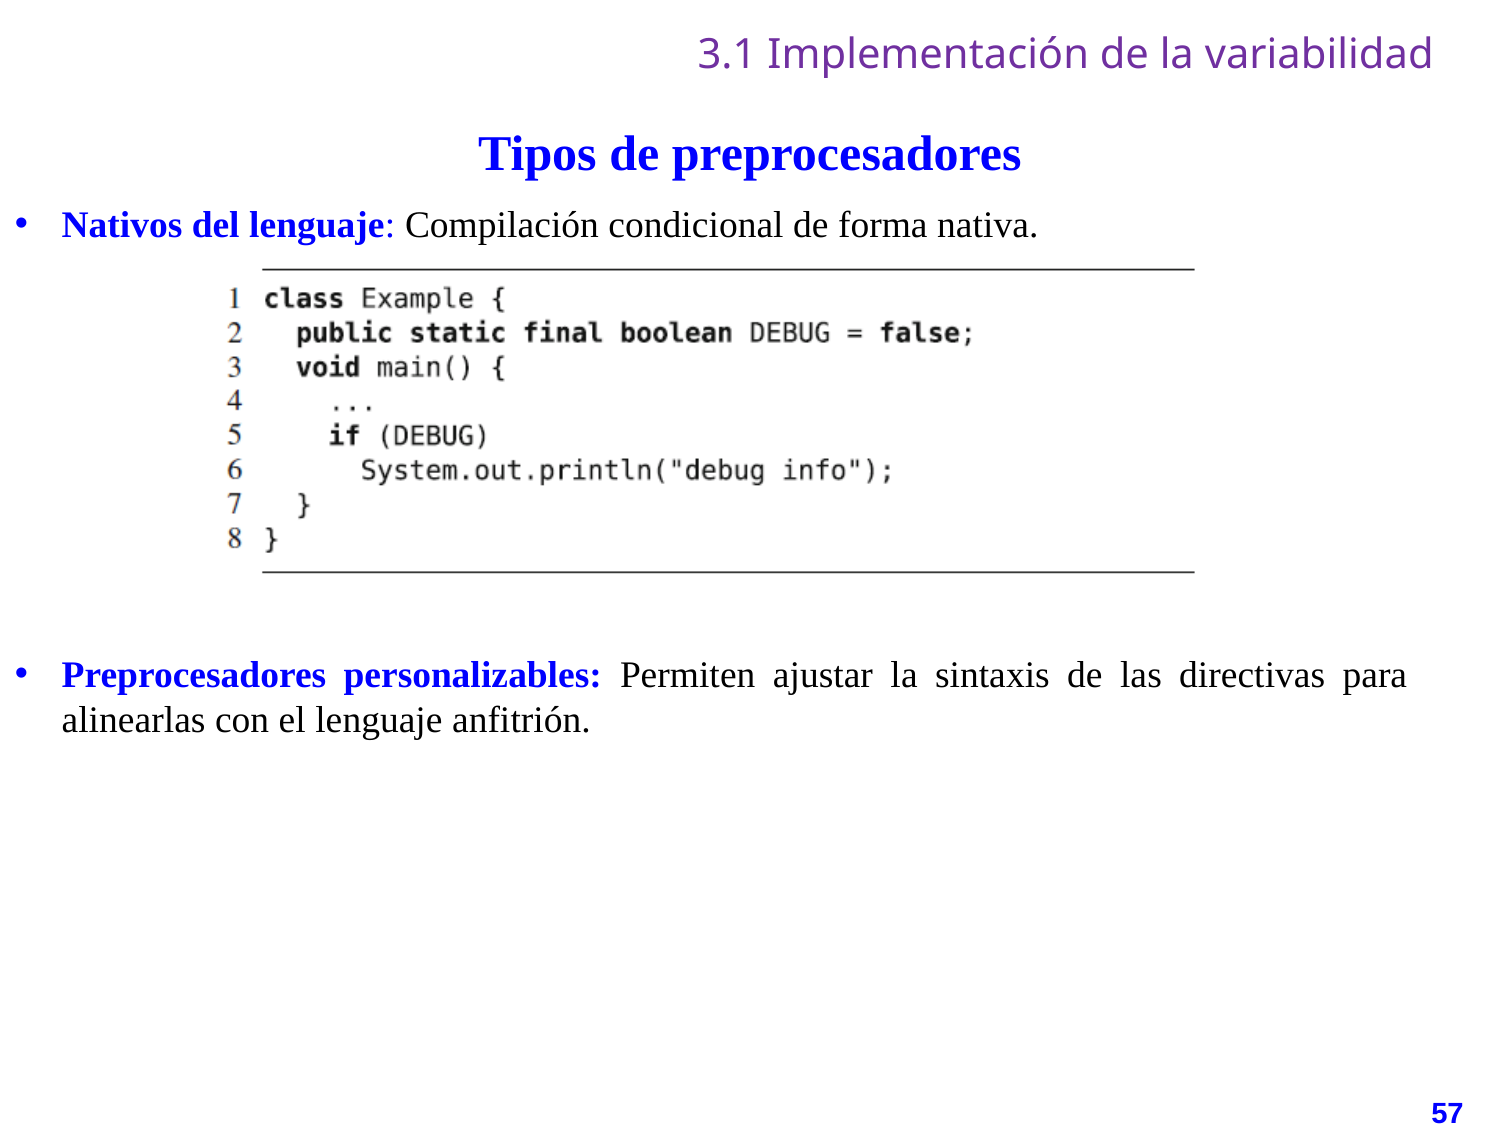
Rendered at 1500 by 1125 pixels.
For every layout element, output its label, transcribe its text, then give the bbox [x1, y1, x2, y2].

text_box Tipos de preprocesadores [0, 112, 1500, 188]
text_box Nativos del lenguaje: Compilación condicional de forma nativa. Preprocesadores personalizables: Permiten ajustar la sintaxis de las directivas para alinearlas con el lenguaje anfitrión. [0, 192, 1424, 748]
picture [214, 255, 1209, 589]
title 3.1 Implementación de la variabilidad [631, 19, 1500, 112]
